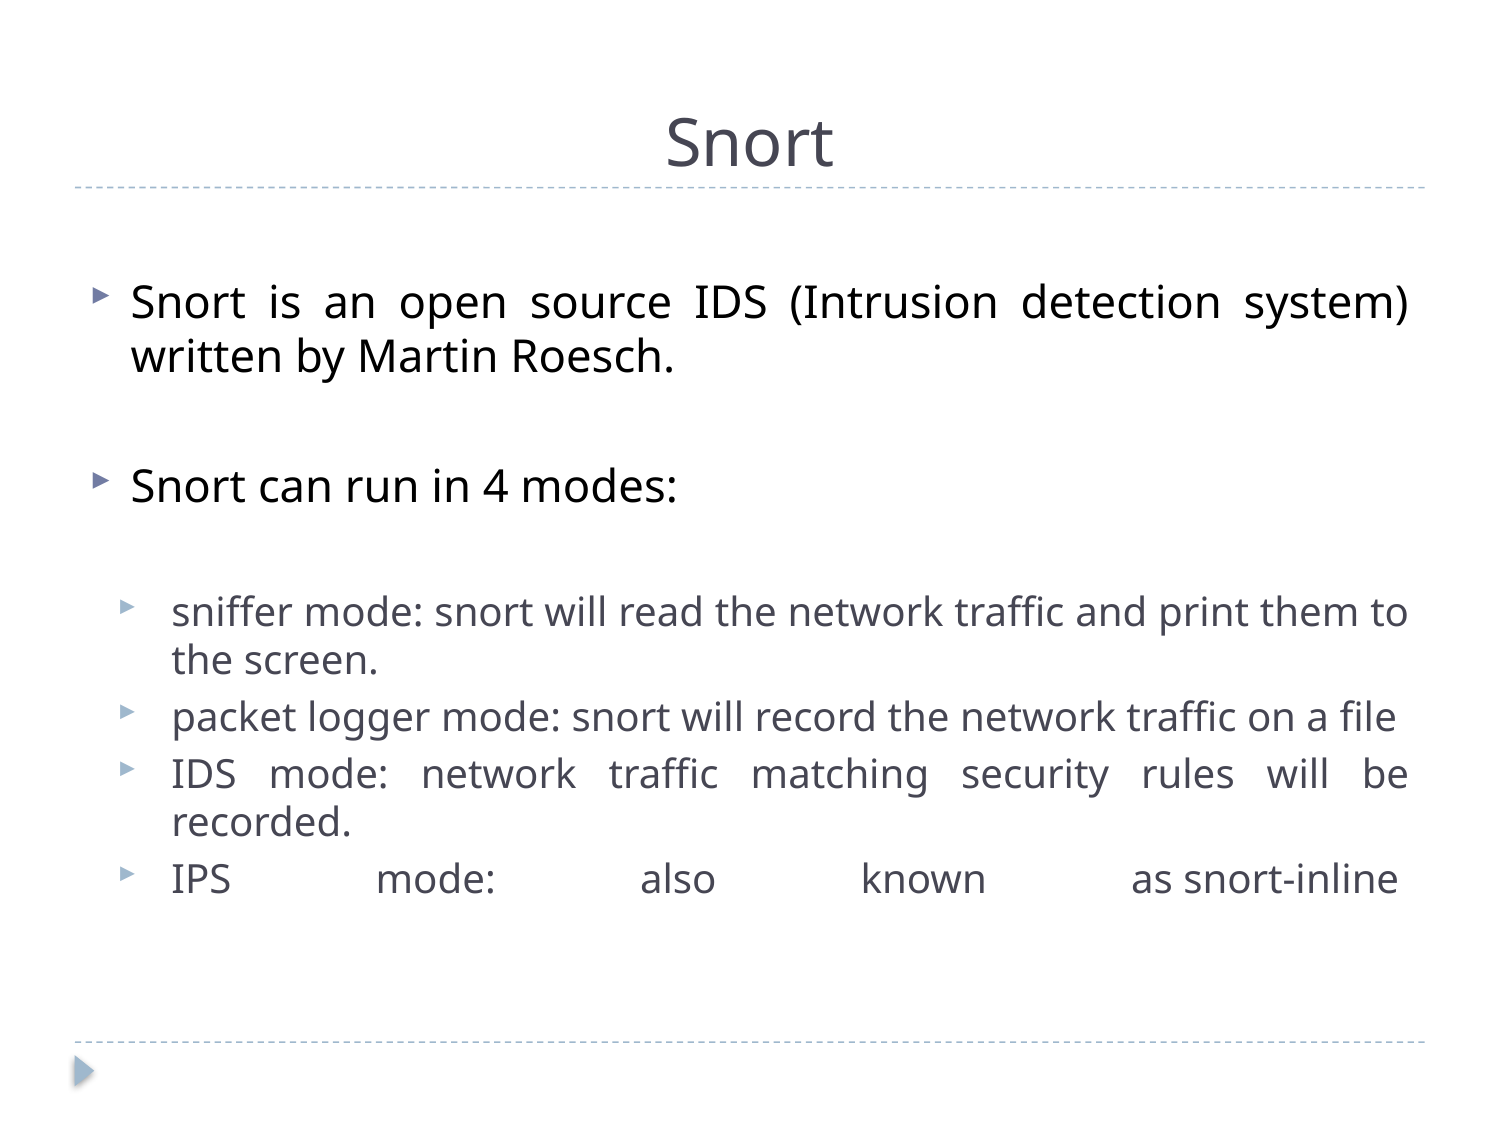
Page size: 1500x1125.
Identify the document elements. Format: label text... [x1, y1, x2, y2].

title Snort [75, 24, 1425, 188]
list Snort is an open source IDS (Intrusion detection system) written by Martin Roesch. Snort can run in 4 modes: sniffer mode: snort will read the network traffic and print them to the screen. packet logger mode: snort will record the network traffic on a file IDS mode: network traffic matching security rules will be recorded. IPS mode: also known as snort-inline [75, 200, 1425, 1010]
